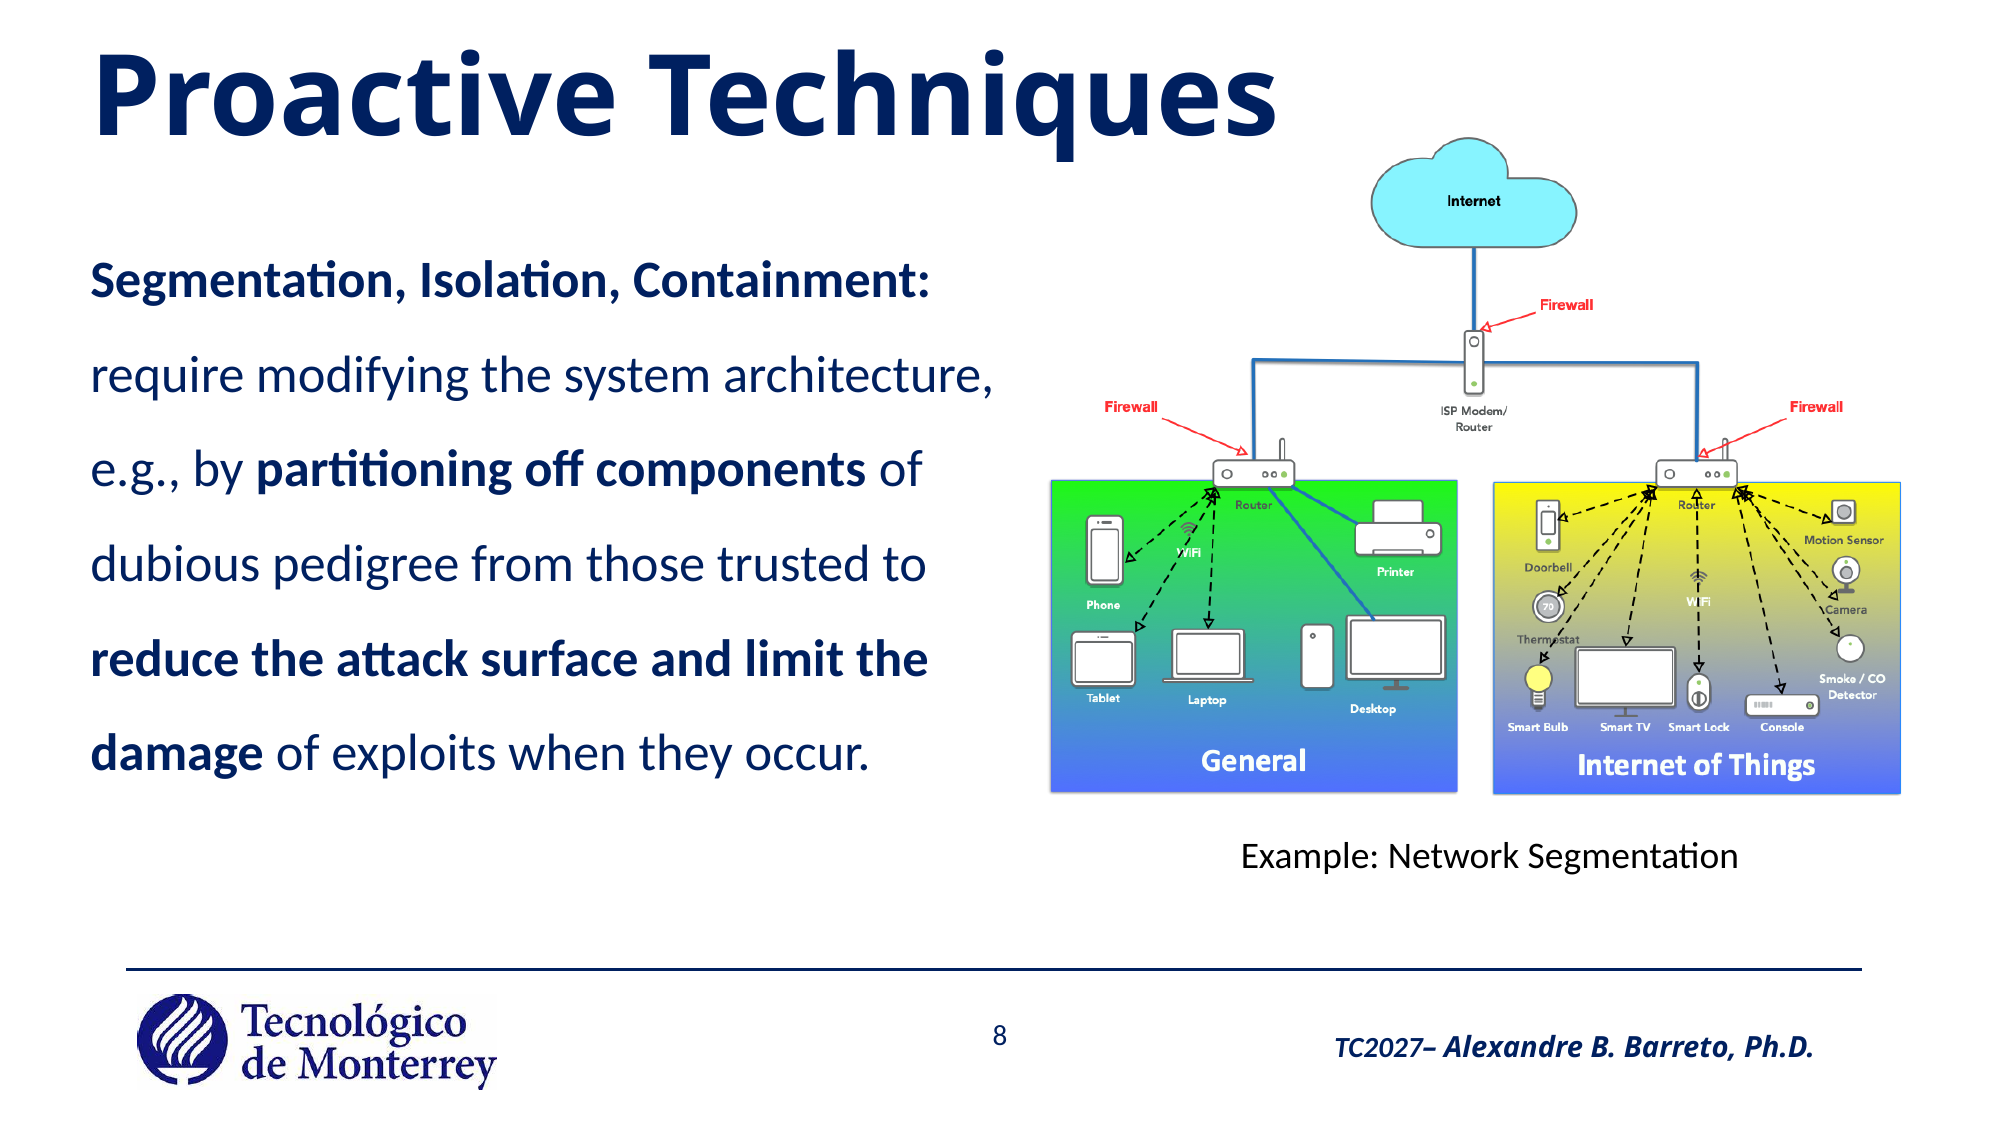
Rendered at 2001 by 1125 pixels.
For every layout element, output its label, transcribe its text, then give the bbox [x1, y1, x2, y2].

list Segmentation, Isolation, Containment: require modifying the system architecture, e.g., by partitioning off components of dubious pedigree from those trusted to reduce the attack surface and limit the damage of exploits when they occur. [75, 205, 1030, 881]
picture [137, 994, 497, 1090]
title Proactive Techniques [75, 15, 1801, 182]
picture [1047, 137, 1902, 796]
text_box Example: Network Segmentation [1226, 823, 1755, 884]
